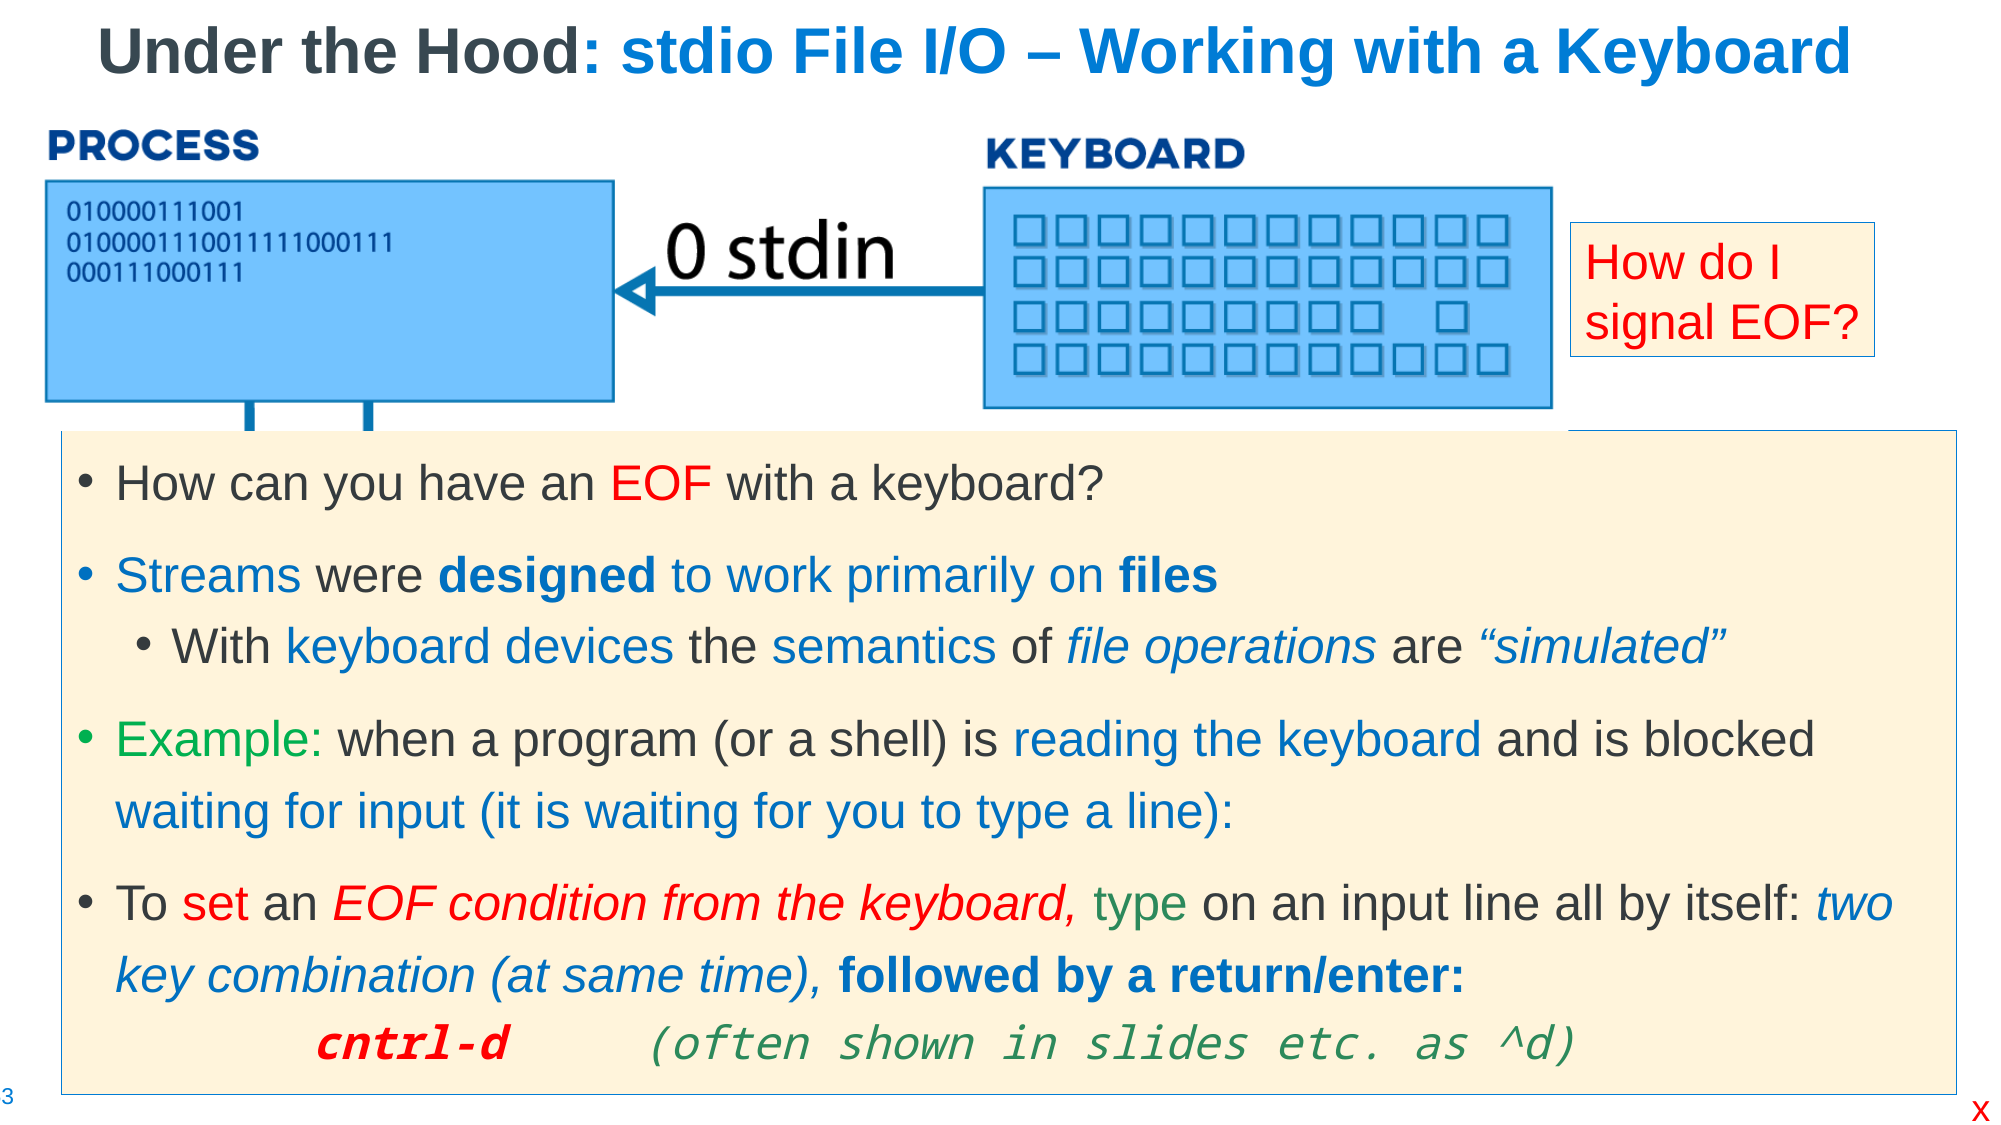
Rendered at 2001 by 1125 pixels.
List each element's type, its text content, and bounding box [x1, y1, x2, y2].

text_box How do I signal EOF? [1570, 222, 1875, 357]
list How can you have an EOF with a keyboard? Streams were designed to work primarily on files With keyboard devices the semantics of file operations are “simulated” Example: when a program (or a shell) is reading the keyboard and is blocked waiting for input (it is waiting for you to type a line): To set an EOF condition from the keyboard, type on an input line all by itself: two key combination (at same time), followed by a return/enter: cntrl-d (often shown in slides etc. as ^d) [61, 430, 1957, 1095]
text_box x [1956, 1076, 2000, 1125]
picture [40, 119, 1569, 431]
title Under the Hood: stdio File I/O – Working with a Keyboard [82, 30, 1984, 95]
